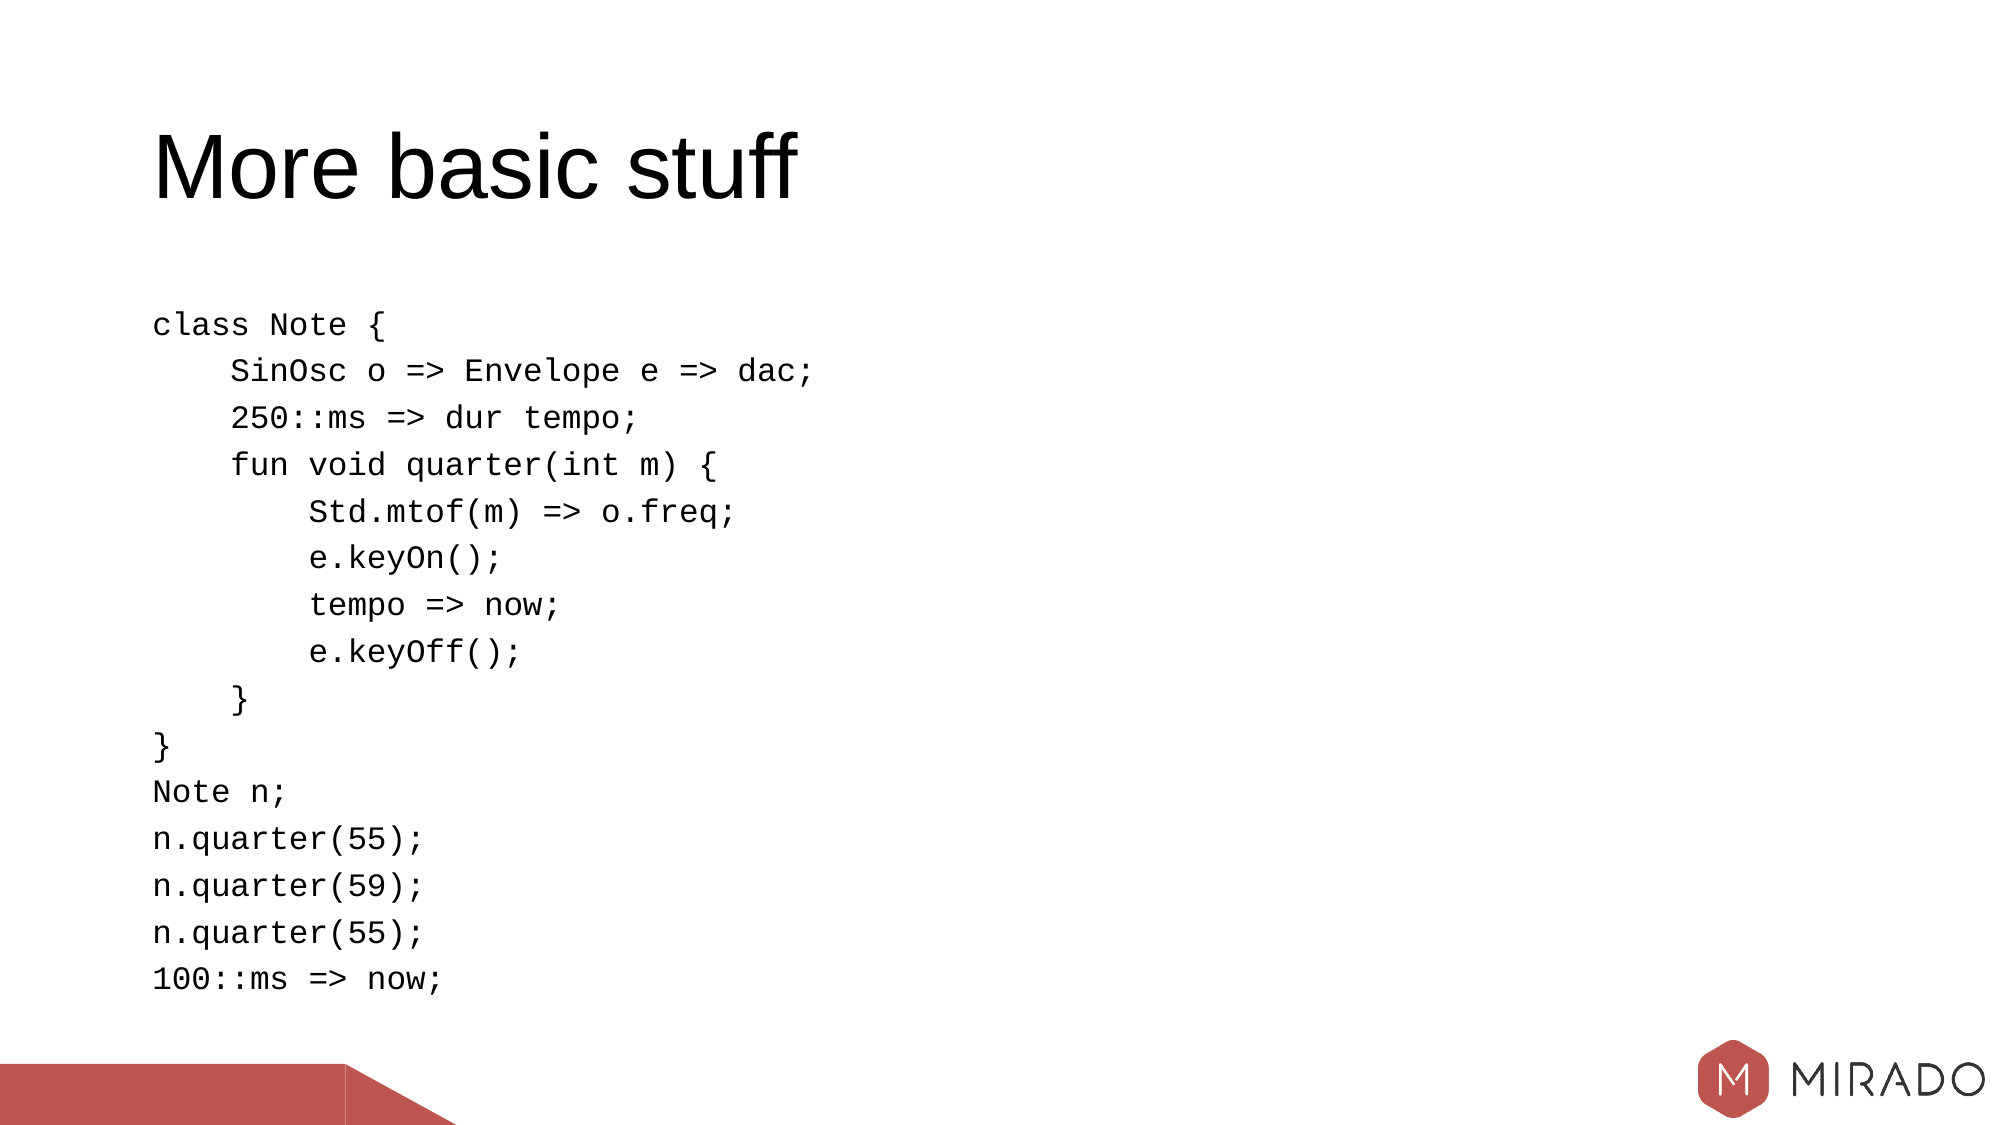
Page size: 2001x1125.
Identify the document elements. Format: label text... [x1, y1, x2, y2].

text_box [0, 1063, 457, 1125]
list class Note { SinOsc o => Envelope e => dac; 250::ms => dur tempo; fun void quarter(int m) { Std.mtof(m) => o.freq; e.keyOn(); tempo => now; e.keyOff(); } } Note n; n.quarter(55); n.quarter(59); n.quarter(55); 100::ms => now; [137, 299, 1863, 1014]
title More basic stuff [137, 59, 1863, 278]
picture [1698, 1040, 1985, 1118]
